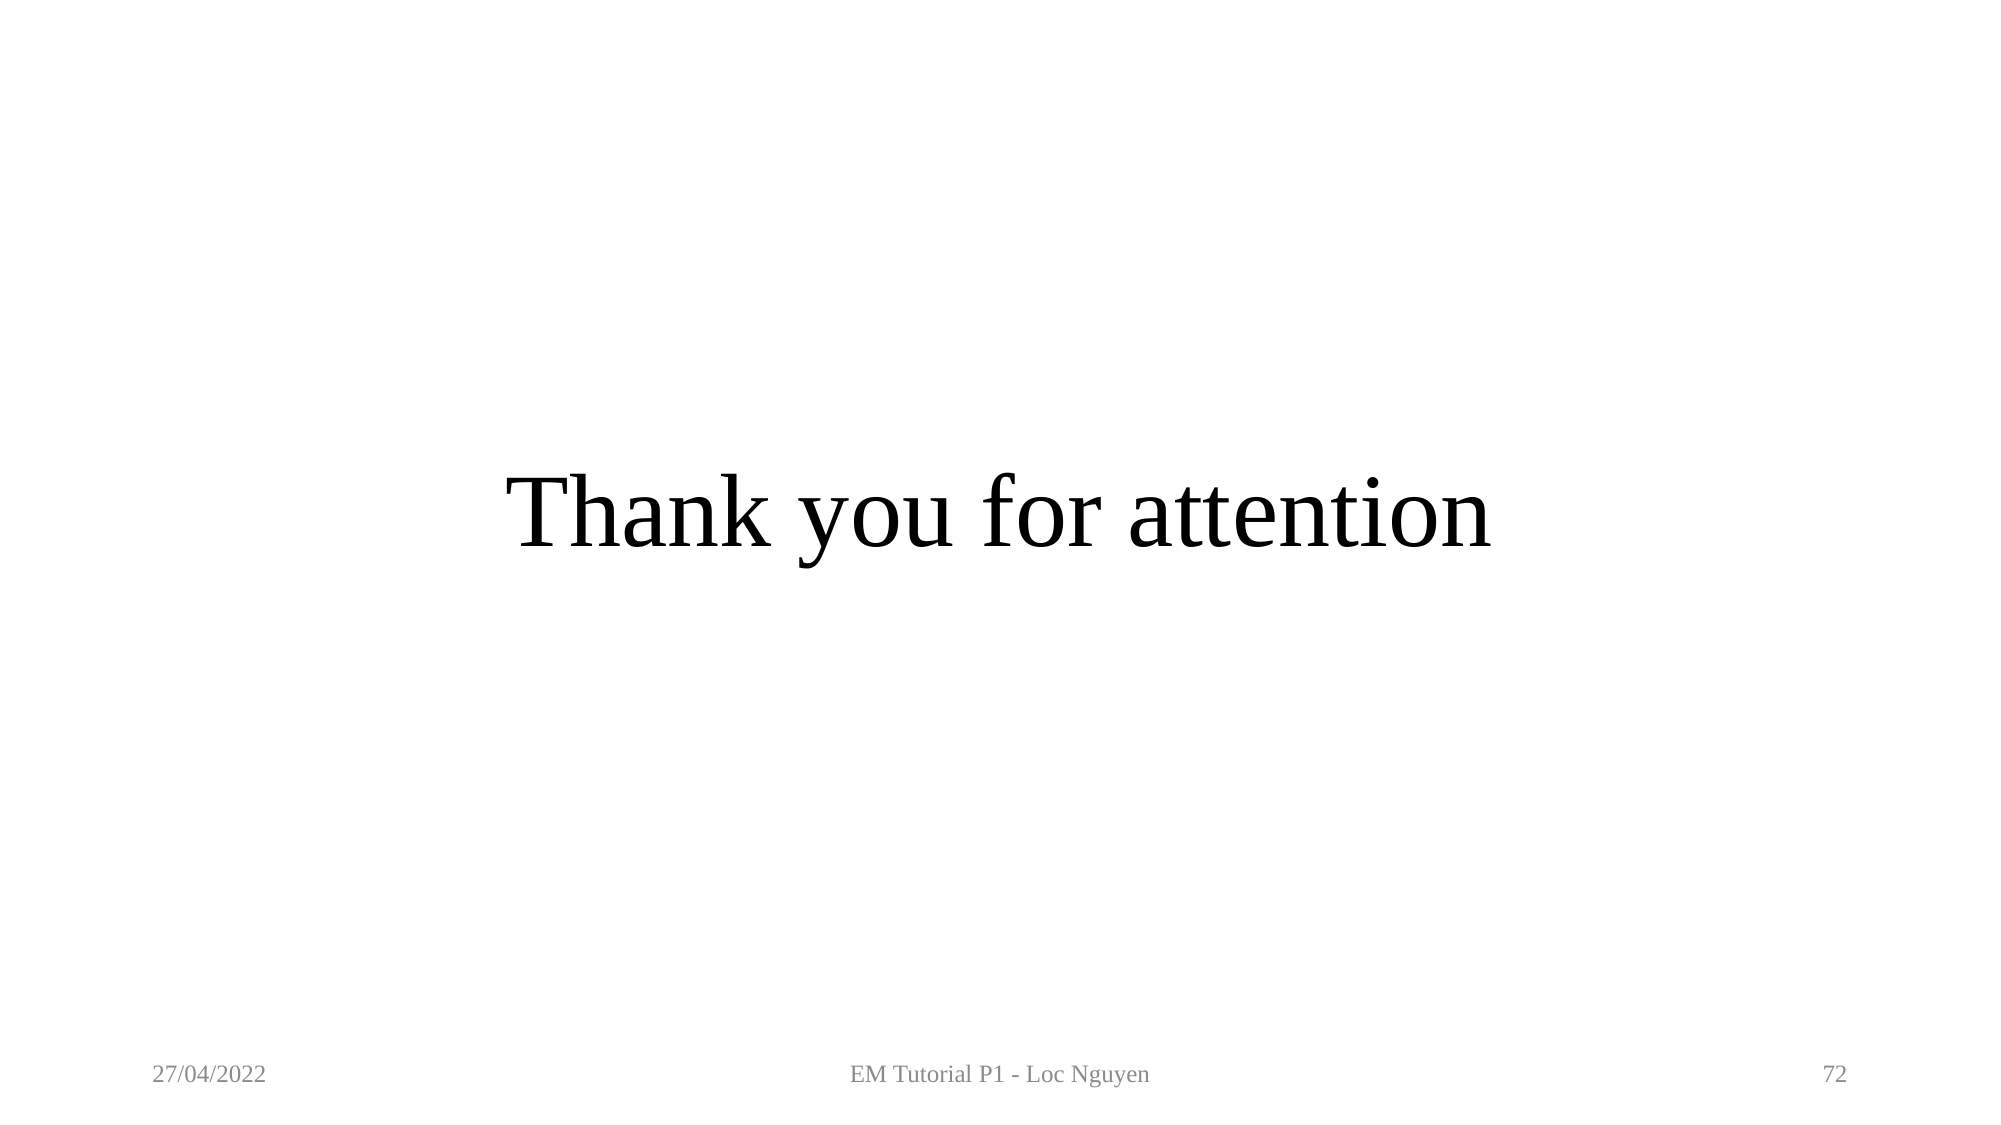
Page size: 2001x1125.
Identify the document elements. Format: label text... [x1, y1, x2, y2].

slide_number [137, 1042, 588, 1103]
title Thank you for attention [137, 450, 1863, 560]
footer EM Tutorial P1 - Loc Nguyen [662, 1042, 1338, 1103]
slide_number 72 [1412, 1042, 1863, 1103]
